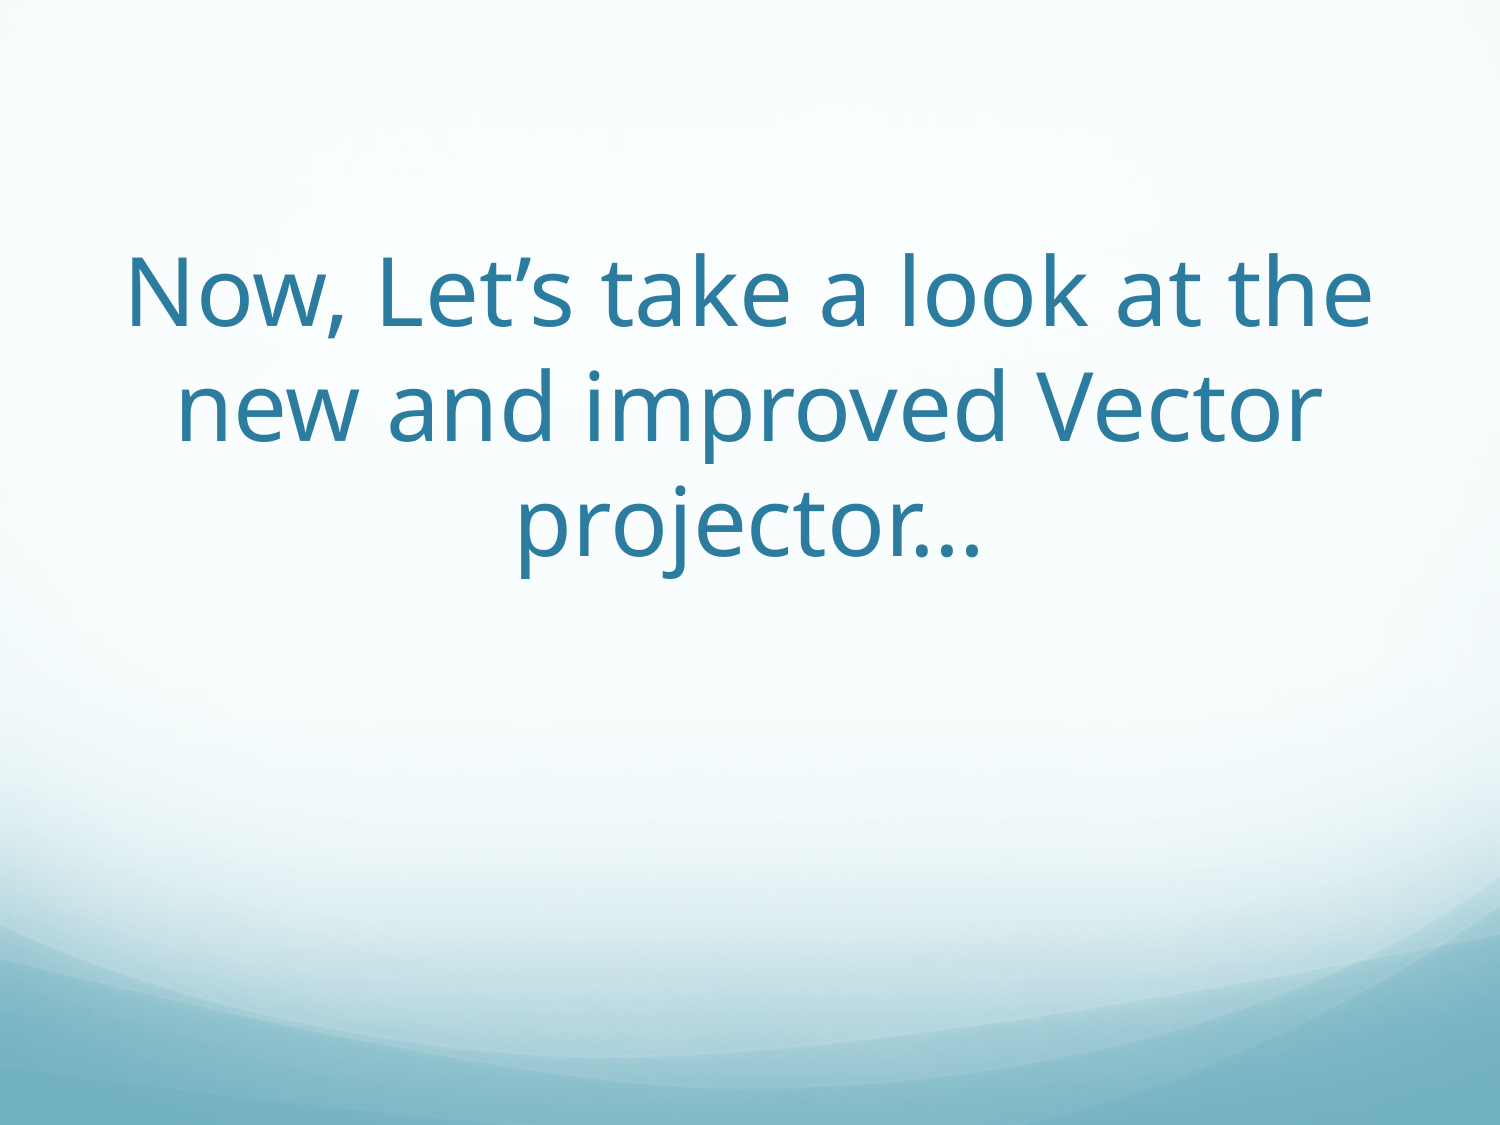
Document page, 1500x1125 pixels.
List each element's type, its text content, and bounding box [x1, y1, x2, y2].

title Now, Let’s take a look at the new and improved Vector projector… [90, 229, 1410, 583]
